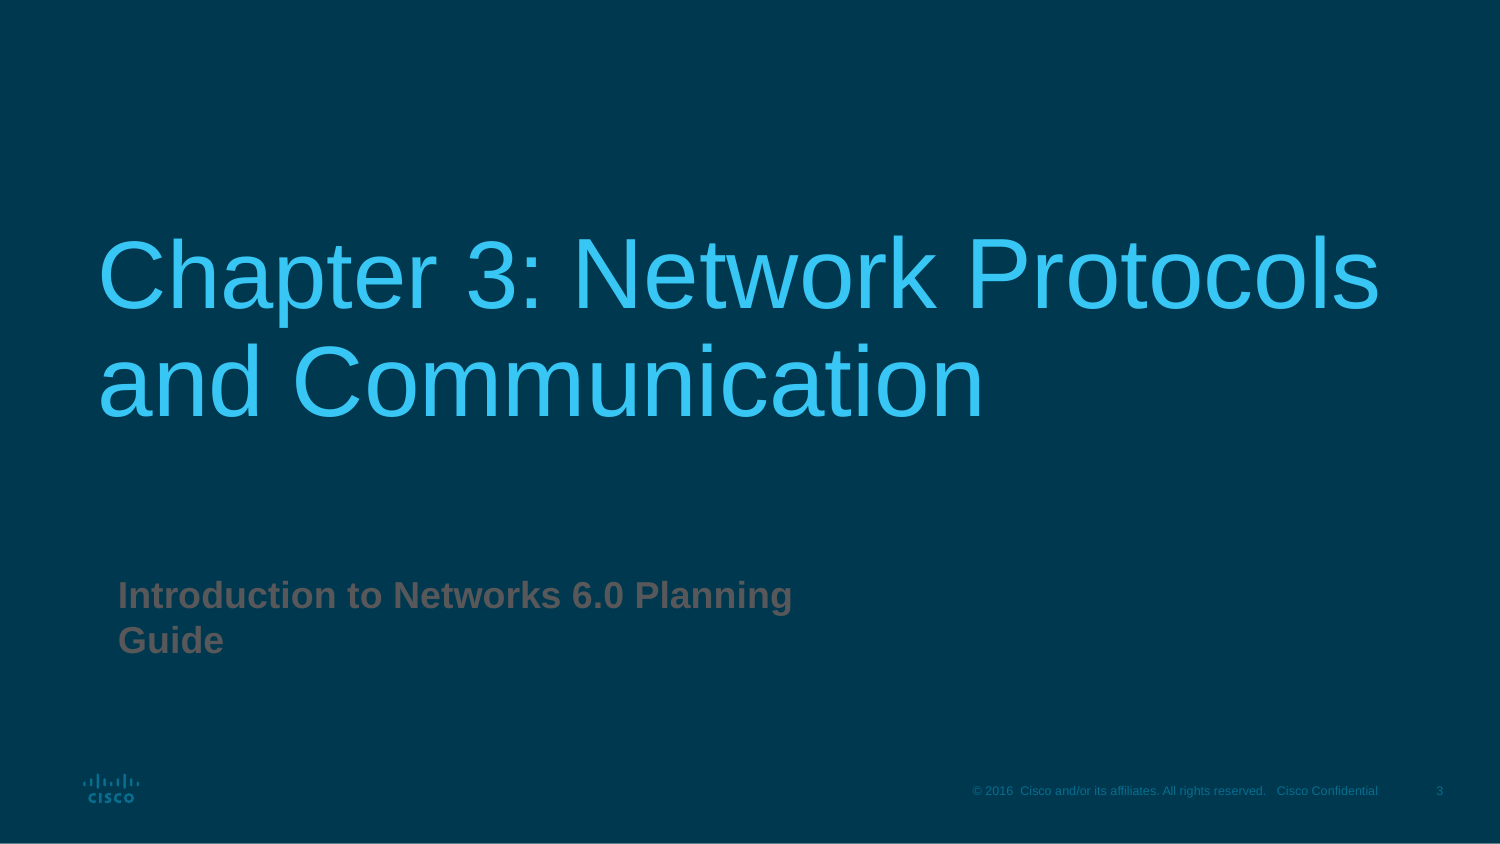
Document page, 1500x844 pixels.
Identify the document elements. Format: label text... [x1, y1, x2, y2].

text_box Introduction to Networks 6.0 Planning Guide [103, 563, 853, 669]
title Chapter 3: Network Protocols and Communication [82, 148, 1431, 446]
